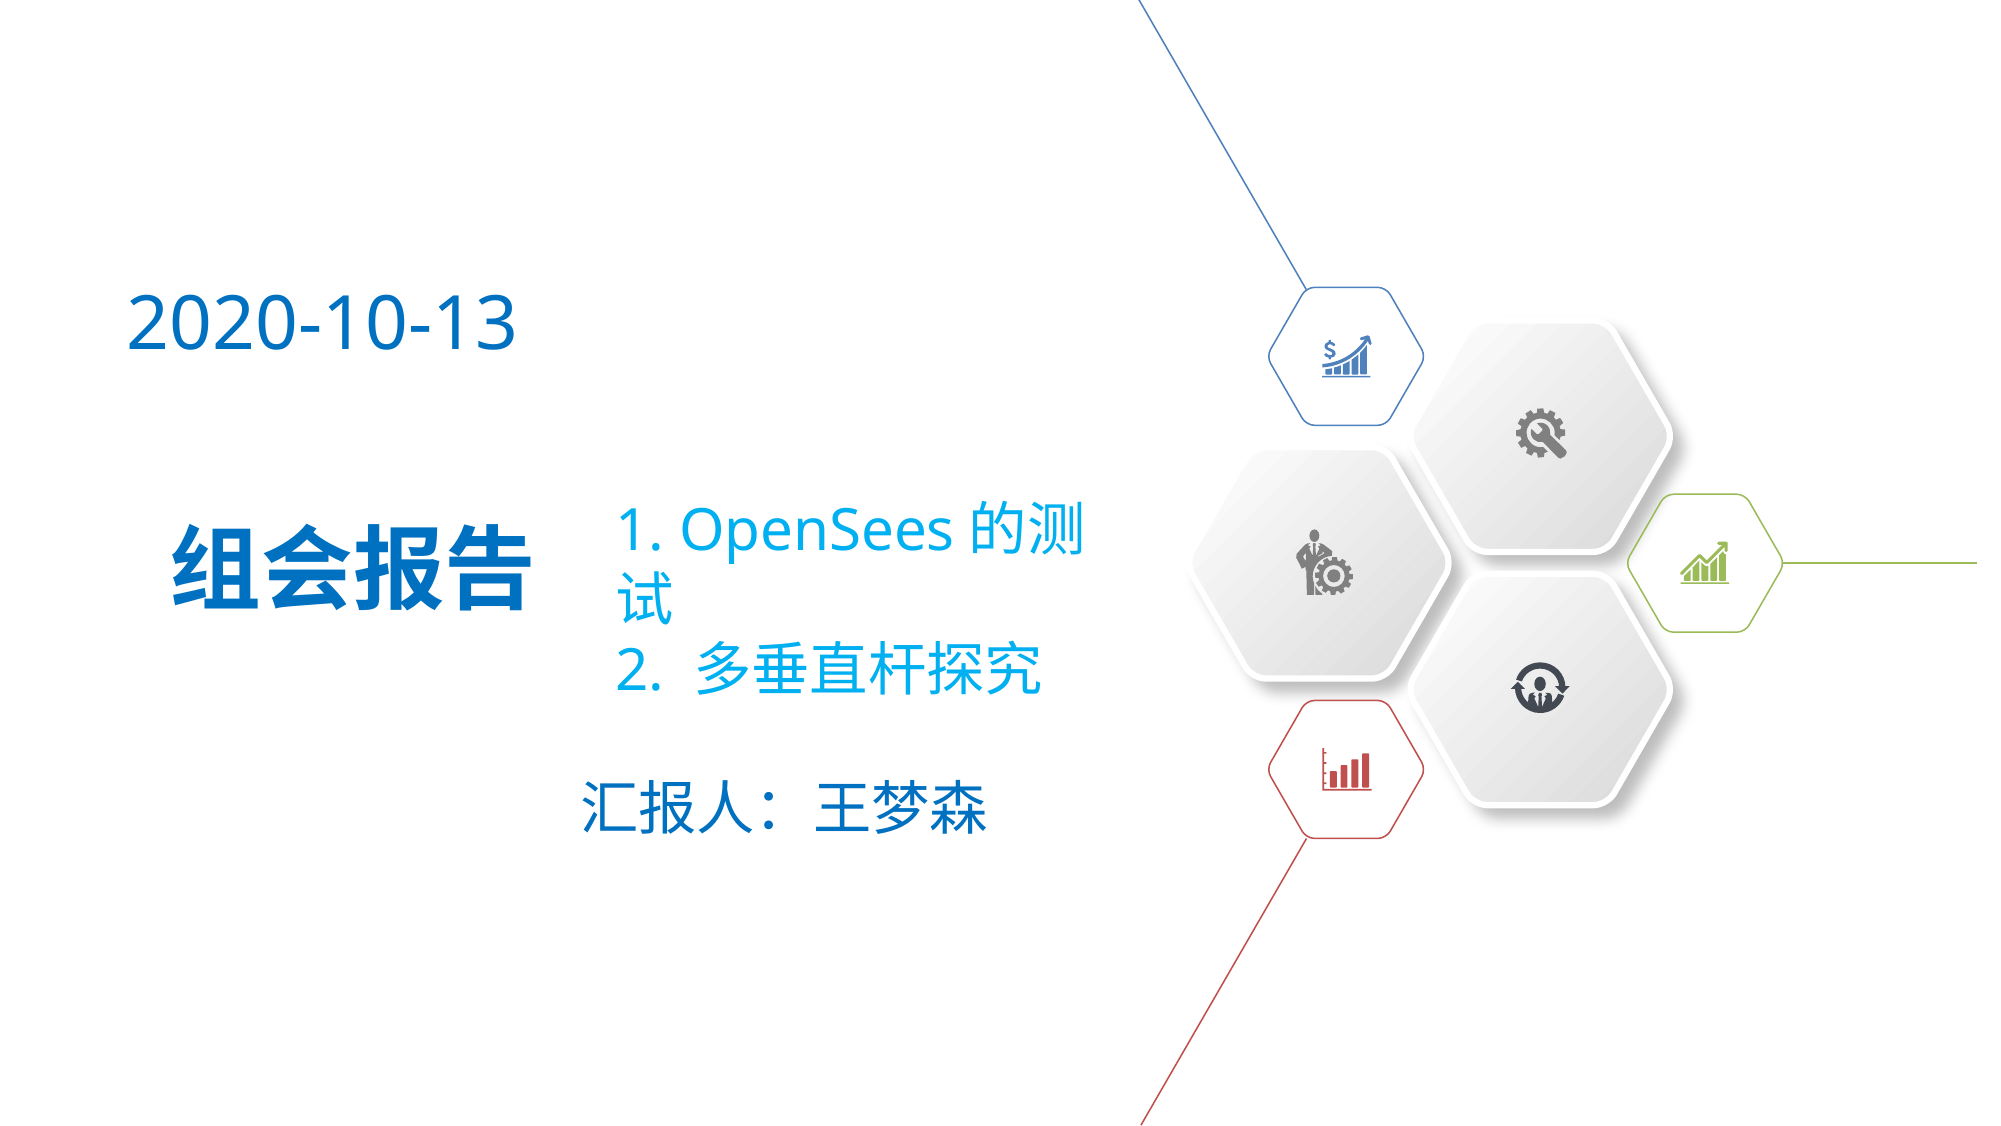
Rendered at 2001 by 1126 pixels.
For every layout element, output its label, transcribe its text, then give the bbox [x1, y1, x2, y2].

text_box 1. OpenSees的测试 2. 多垂直杆探究 [600, 484, 1109, 710]
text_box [1114, 0, 1978, 1126]
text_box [1515, 408, 1567, 459]
text_box 汇报人：王梦森 [329, 763, 1003, 849]
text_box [1510, 662, 1570, 714]
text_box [1295, 529, 1354, 596]
text_box 2020-10-13 [0, 267, 534, 372]
text_box 组会报告 [154, 503, 599, 629]
